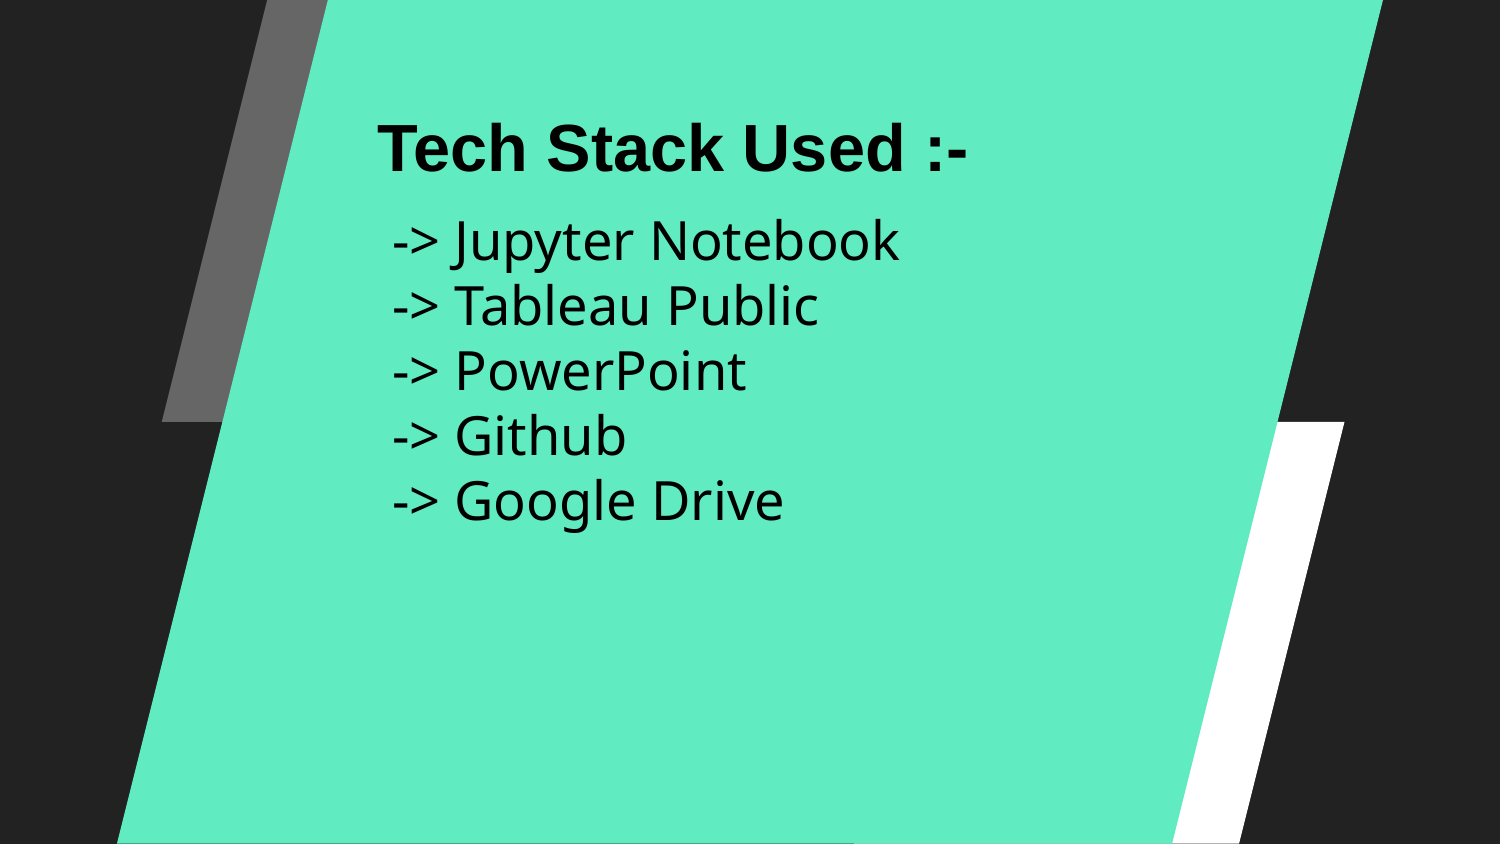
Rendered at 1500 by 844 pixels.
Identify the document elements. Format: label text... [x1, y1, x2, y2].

text_box Tech Stack Used :- [363, 97, 1171, 192]
title -> Jupyter Notebook -> Tableau Public -> PowerPoint -> Github -> Google Drive [377, 209, 1171, 529]
